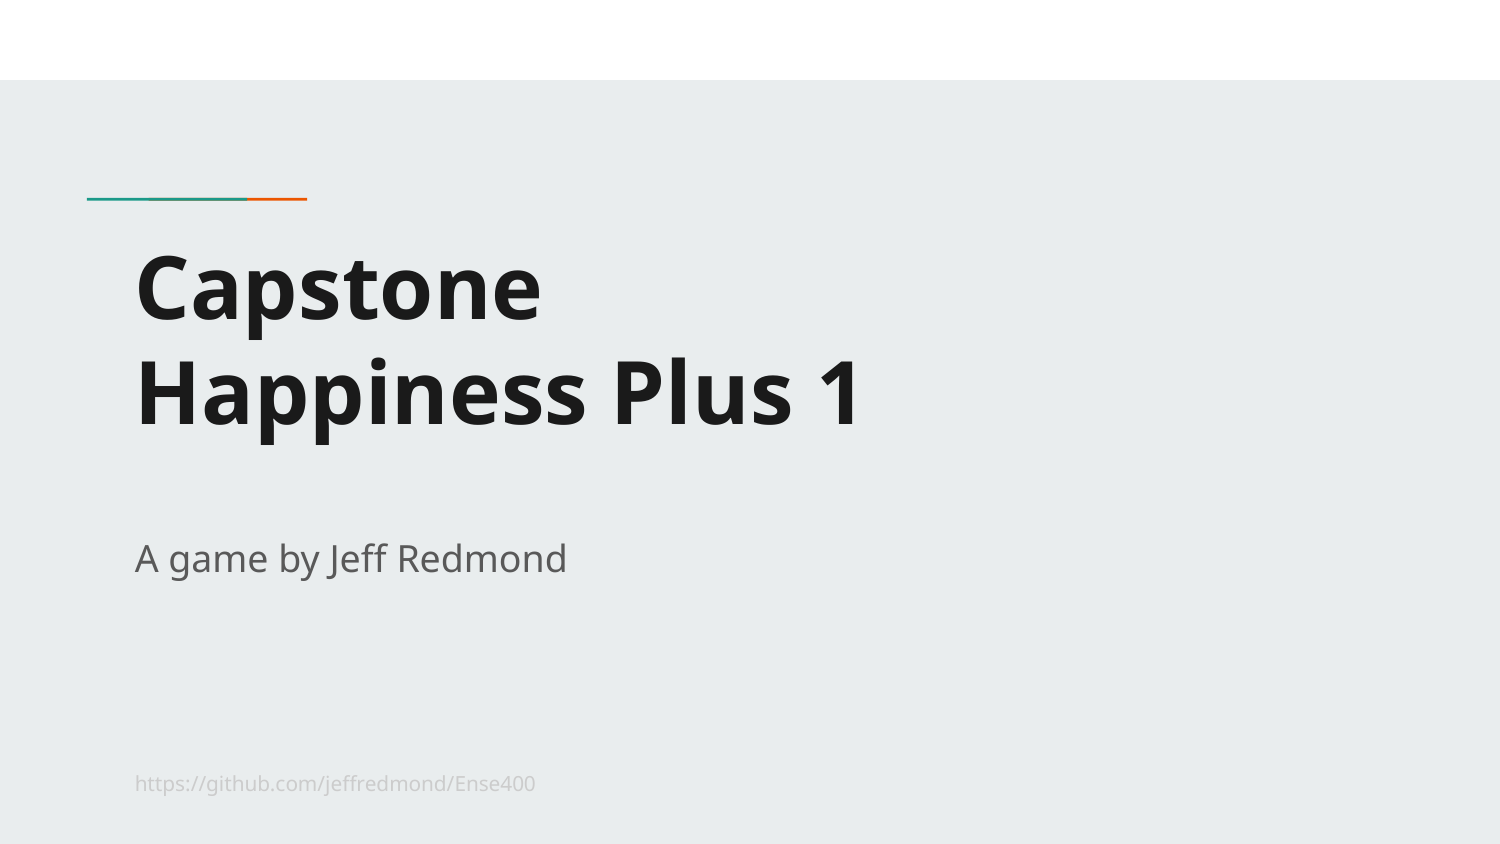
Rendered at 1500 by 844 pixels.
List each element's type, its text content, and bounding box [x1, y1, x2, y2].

subtitle A game by Jeff Redmond https://github.com/jeffredmond/Ense400 [119, 520, 1381, 610]
title Capstone Happiness Plus 1 [119, 216, 1381, 490]
